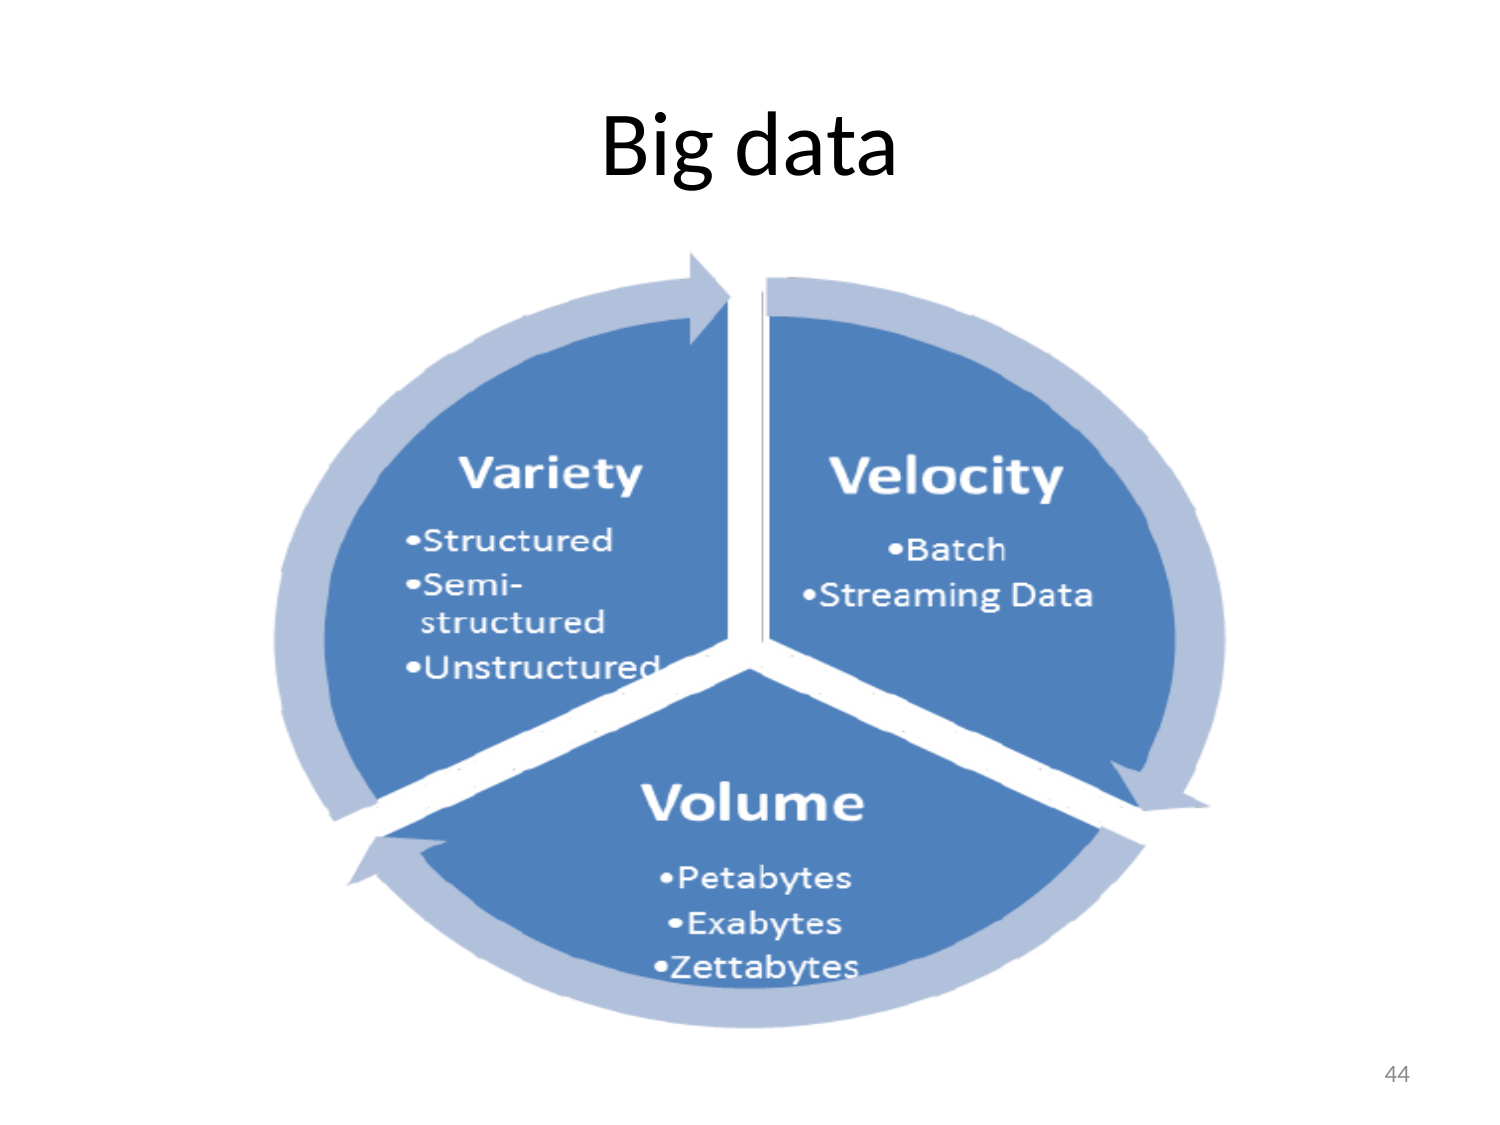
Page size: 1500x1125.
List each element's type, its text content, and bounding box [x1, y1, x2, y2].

picture [234, 238, 1290, 1032]
title Big data [75, 45, 1425, 233]
slide_number 44 [1074, 1042, 1425, 1103]
